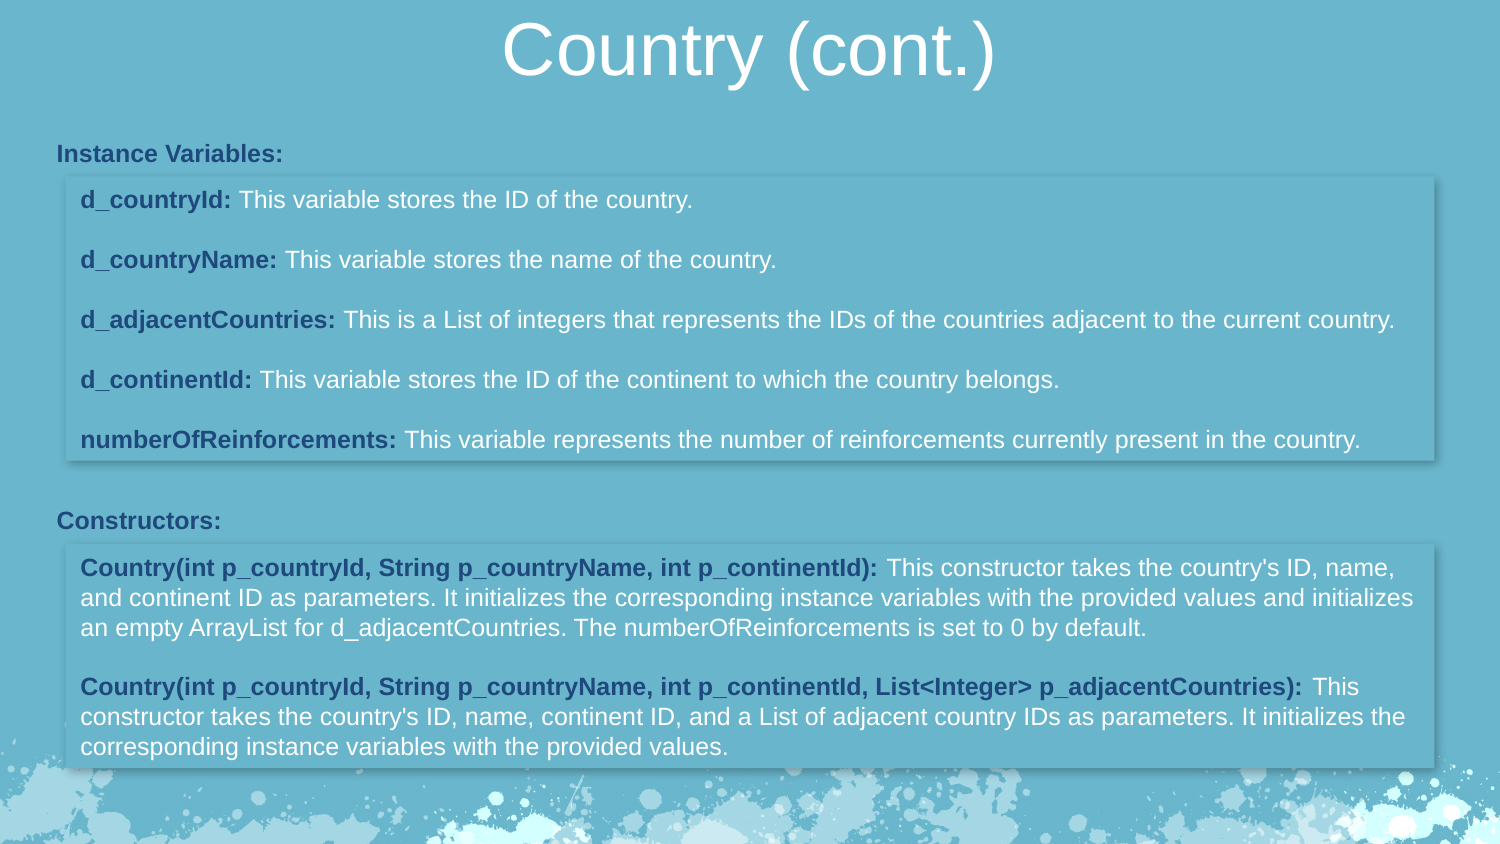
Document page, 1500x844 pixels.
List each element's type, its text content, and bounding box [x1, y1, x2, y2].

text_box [41, 496, 1435, 772]
picture [0, 93, 1500, 844]
list Country (cont.) [0, 0, 1500, 93]
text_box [41, 130, 1435, 465]
